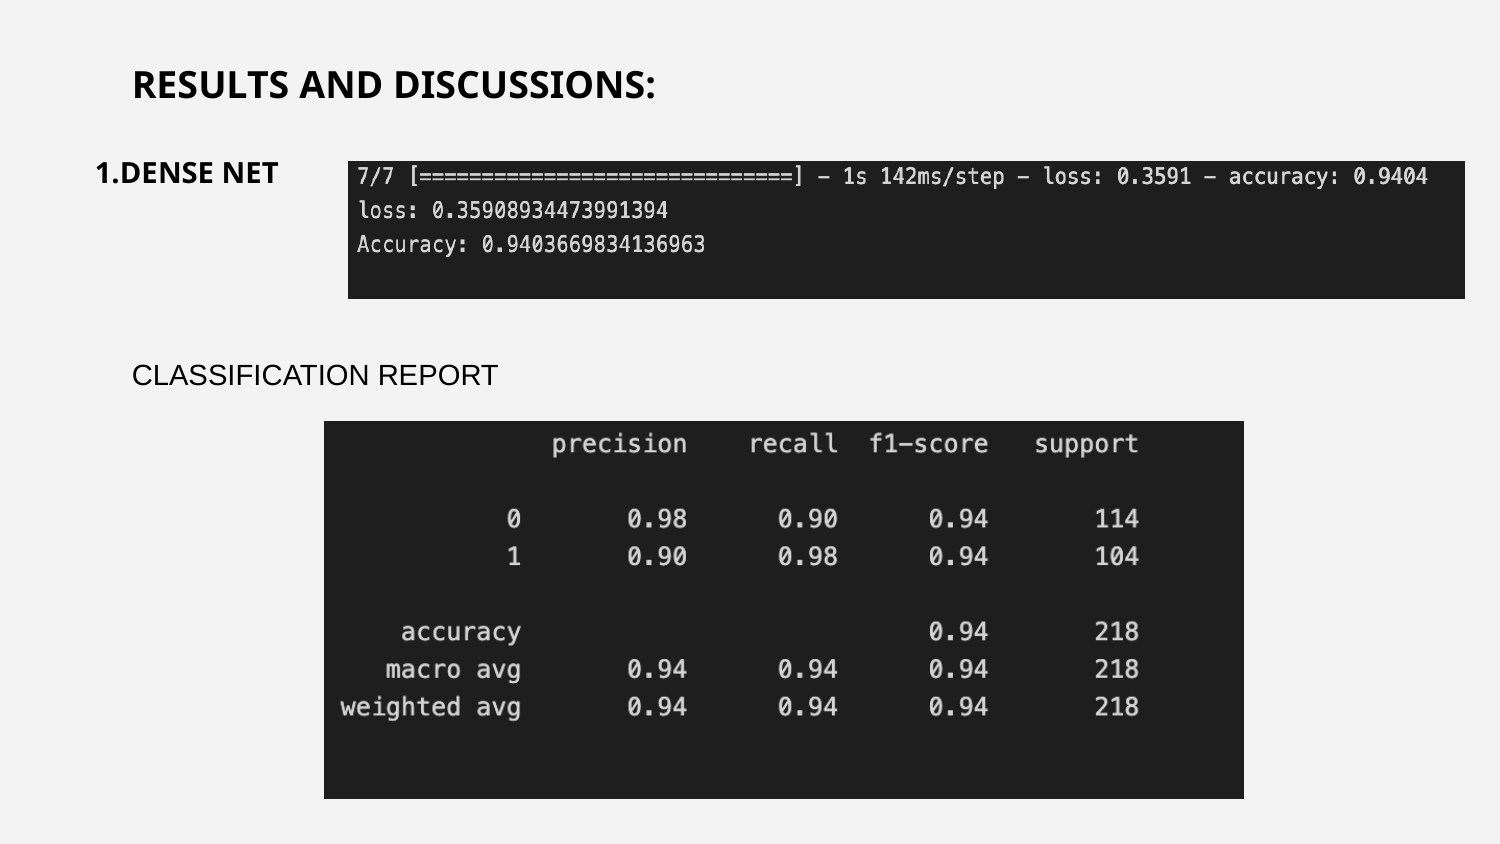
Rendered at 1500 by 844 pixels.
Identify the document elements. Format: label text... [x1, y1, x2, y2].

text_box RESULTS AND DISCUSSIONS: [117, 53, 740, 113]
text_box CLASSIFICATION REPORT [117, 348, 590, 399]
text_box 1.DENSE NET [80, 146, 295, 232]
picture [324, 421, 1244, 800]
picture [348, 161, 1465, 300]
